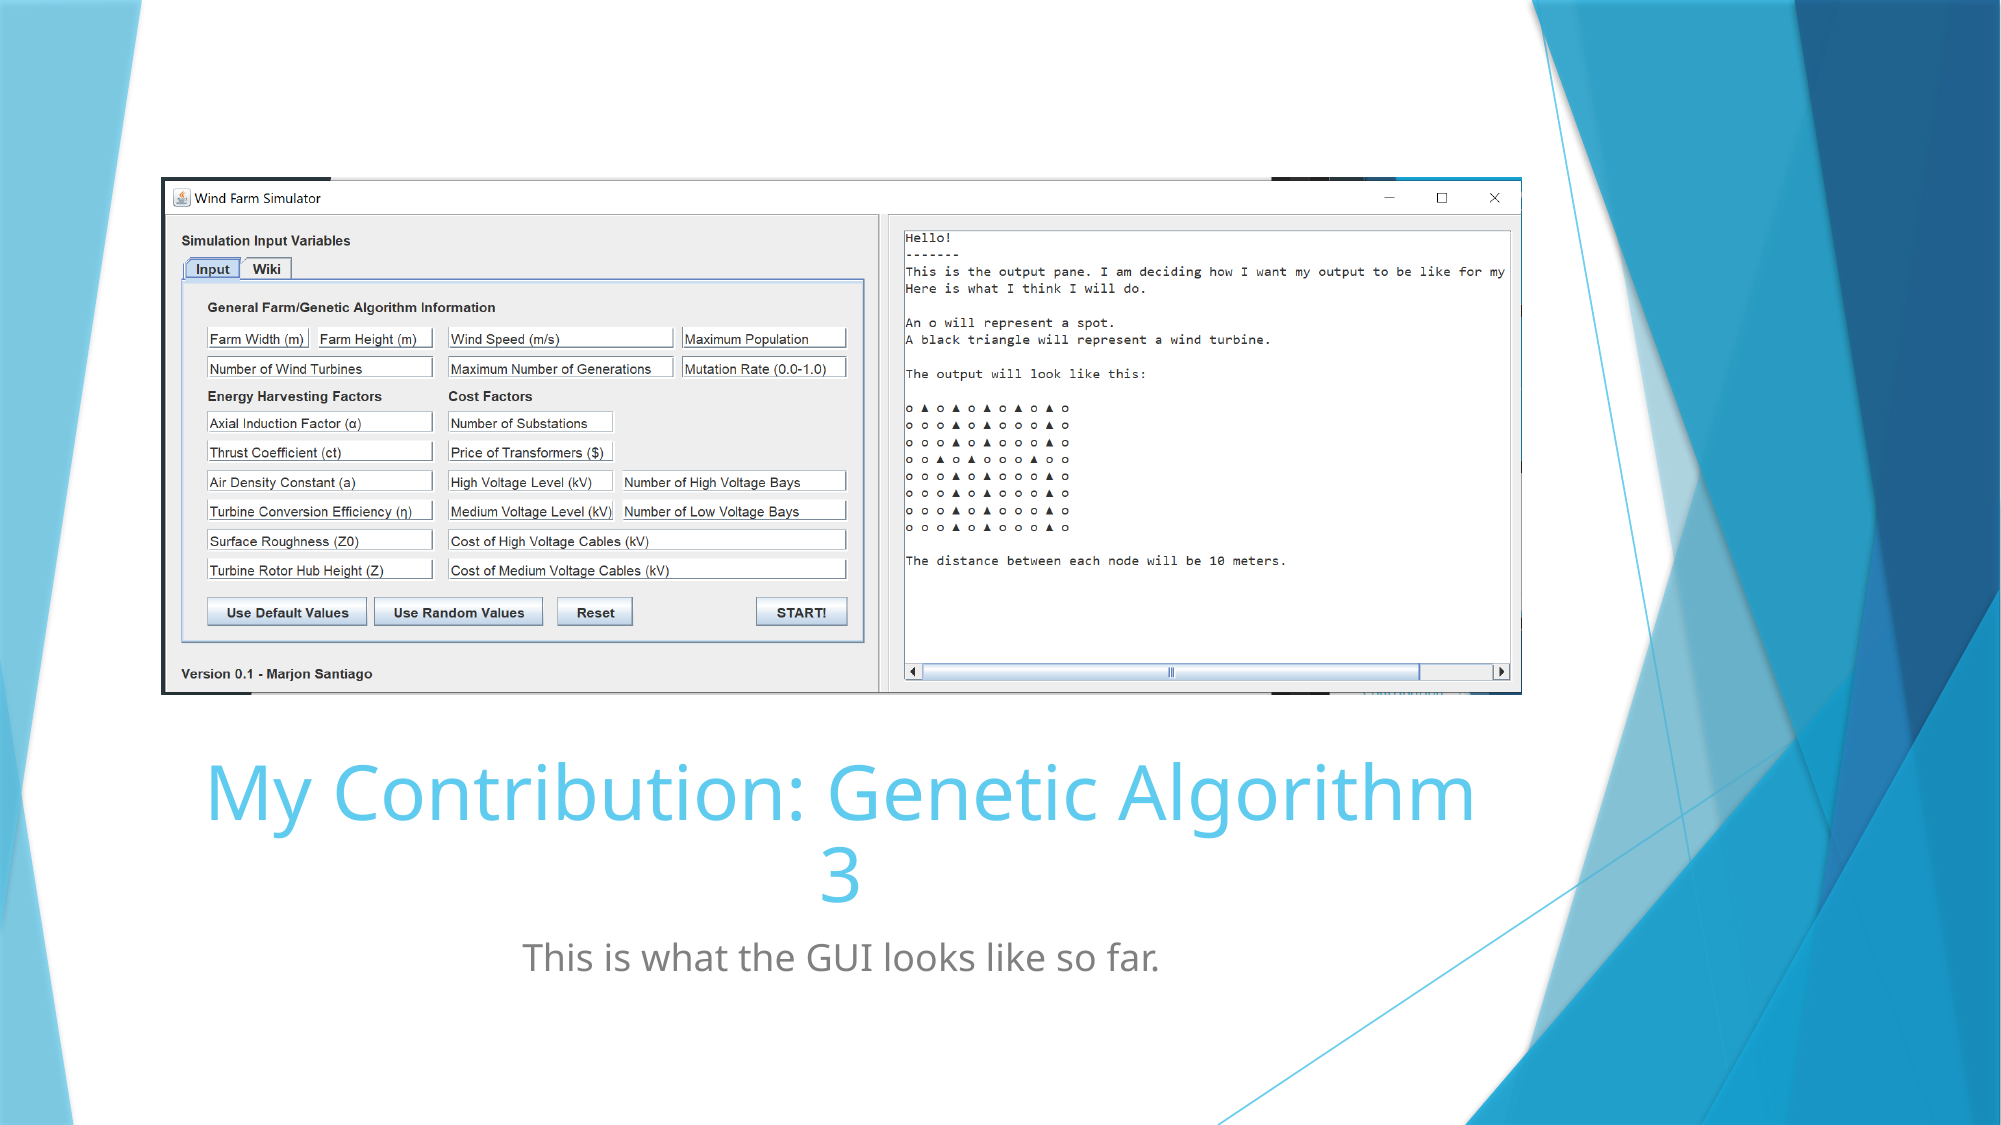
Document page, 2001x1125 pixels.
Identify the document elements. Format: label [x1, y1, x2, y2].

text_box [0, 0, 2000, 1125]
picture [161, 177, 1522, 695]
